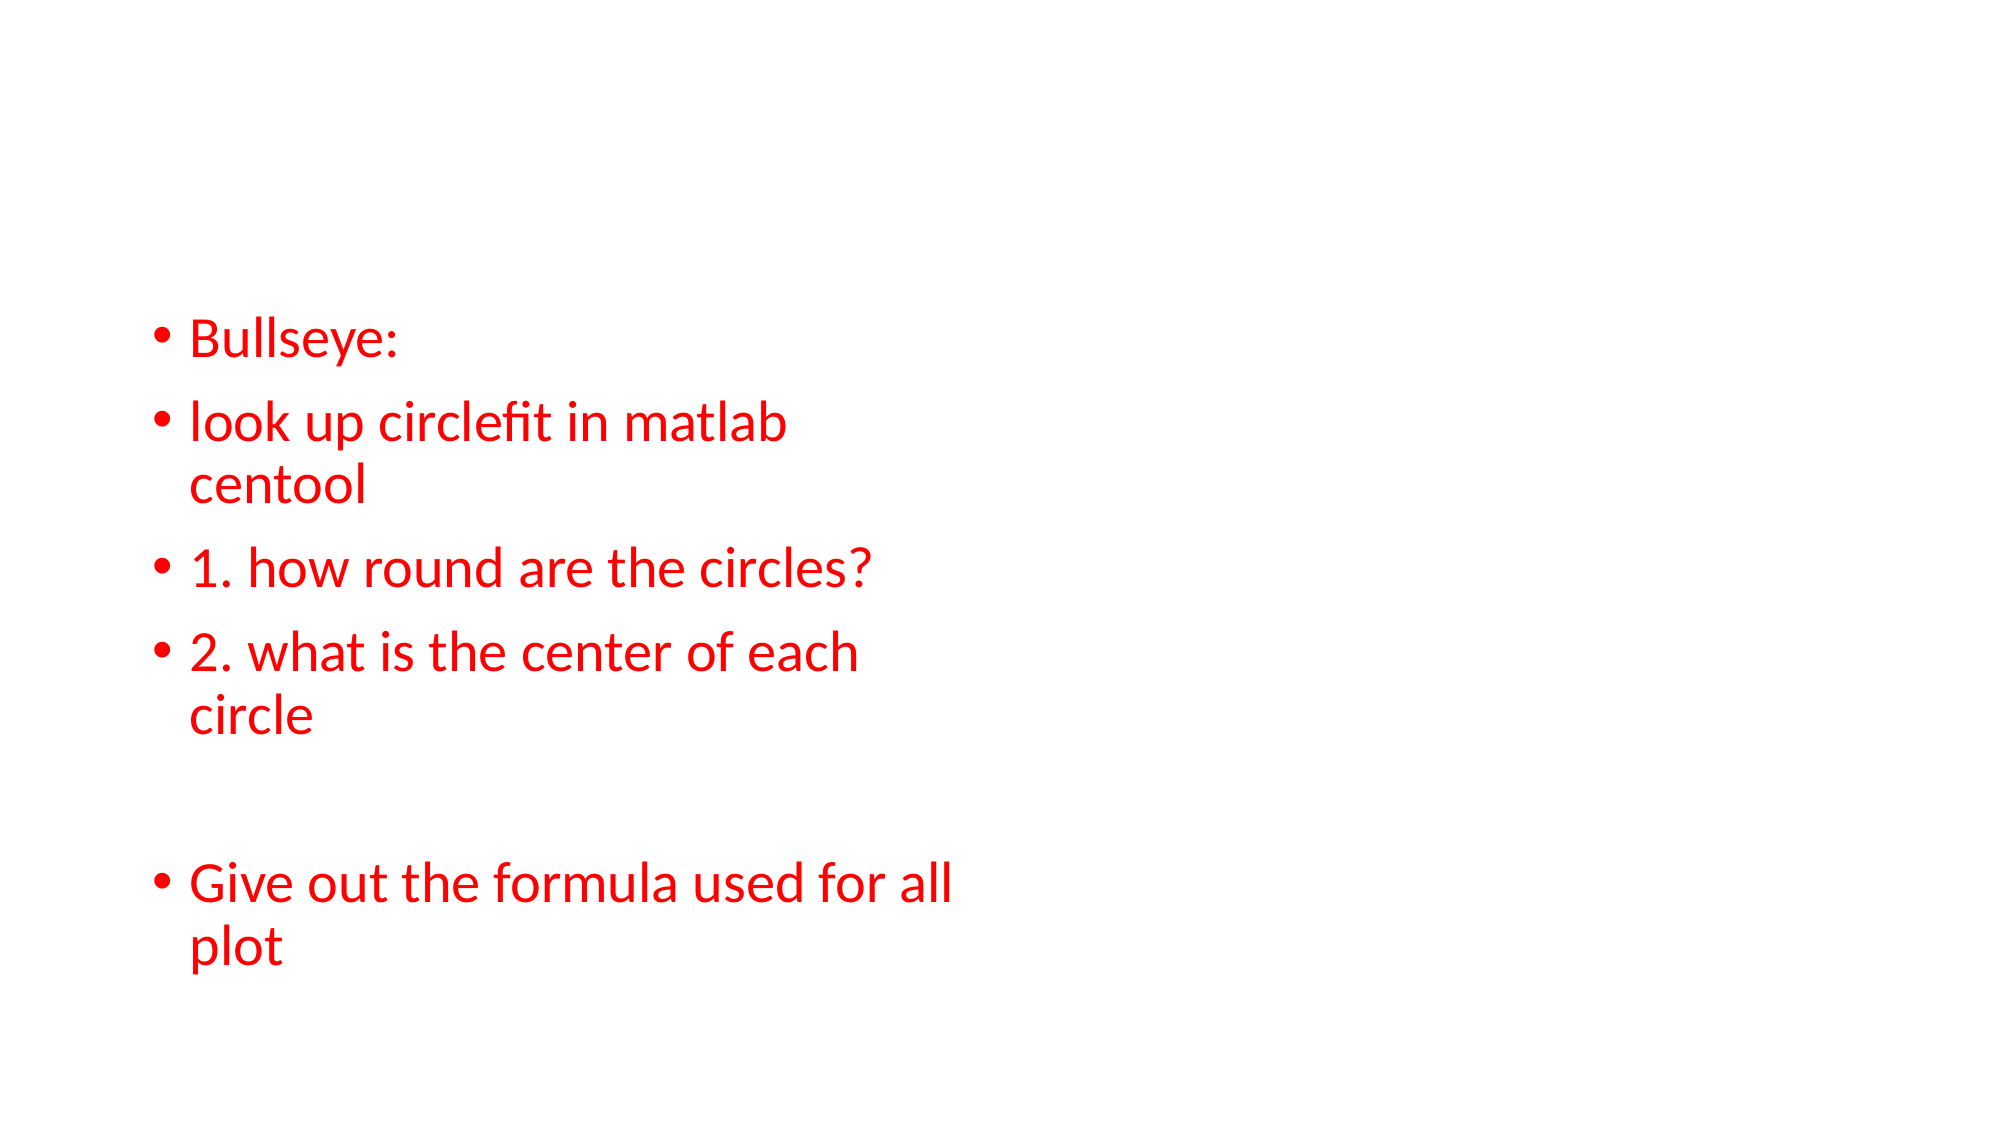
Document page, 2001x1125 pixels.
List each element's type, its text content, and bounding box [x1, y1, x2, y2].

list Bullseye: look up circlefit in matlab centool 1. how round are the circles? 2. what is the center of each circle Give out the formula used for all plot [137, 299, 988, 1014]
